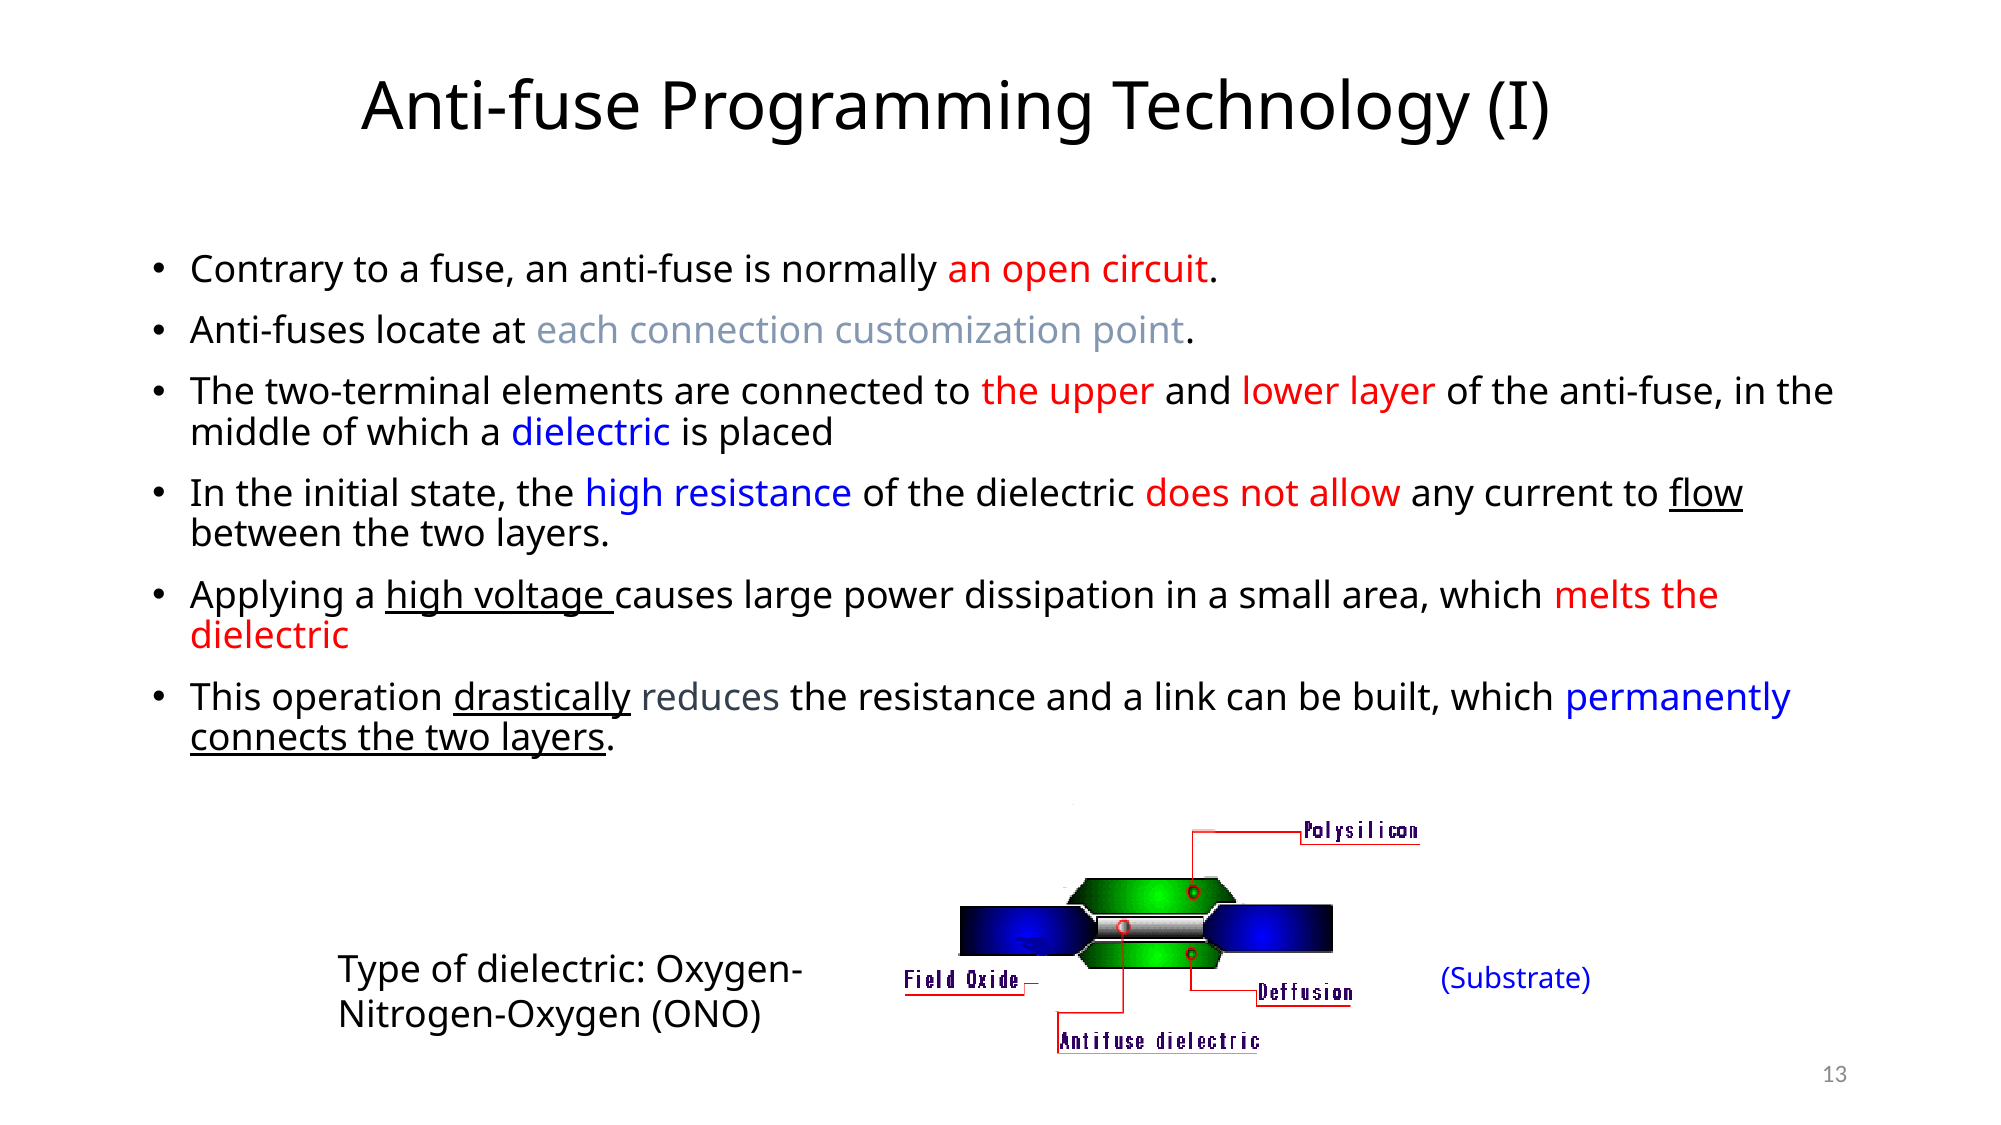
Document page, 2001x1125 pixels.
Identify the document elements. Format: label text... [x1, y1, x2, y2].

title Anti-fuse Programming Technology (I) [346, 59, 1702, 156]
slide_number 13 [1412, 1042, 1863, 1103]
text_box (Substrate) [1425, 952, 1607, 1002]
list Contrary to a fuse, an anti-fuse is normally an open circuit. Anti-fuses locate at each connection customization point. The two-terminal elements are connected to the upper and lower layer of the anti-fuse, in the middle of which a dielectric is placed In the initial state, the high resistance of the dielectric does not allow any current to flow between the two layers. Applying a high voltage causes large power dissipation in a small area, which melts the dielectric This operation drastically reduces the resistance and a link can be built, which permanently connects the two layers. [137, 242, 1863, 957]
text_box Type of dielectric: Oxygen-Nitrogen-Oxygen (ONO) [323, 937, 868, 1042]
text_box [905, 785, 1421, 1073]
